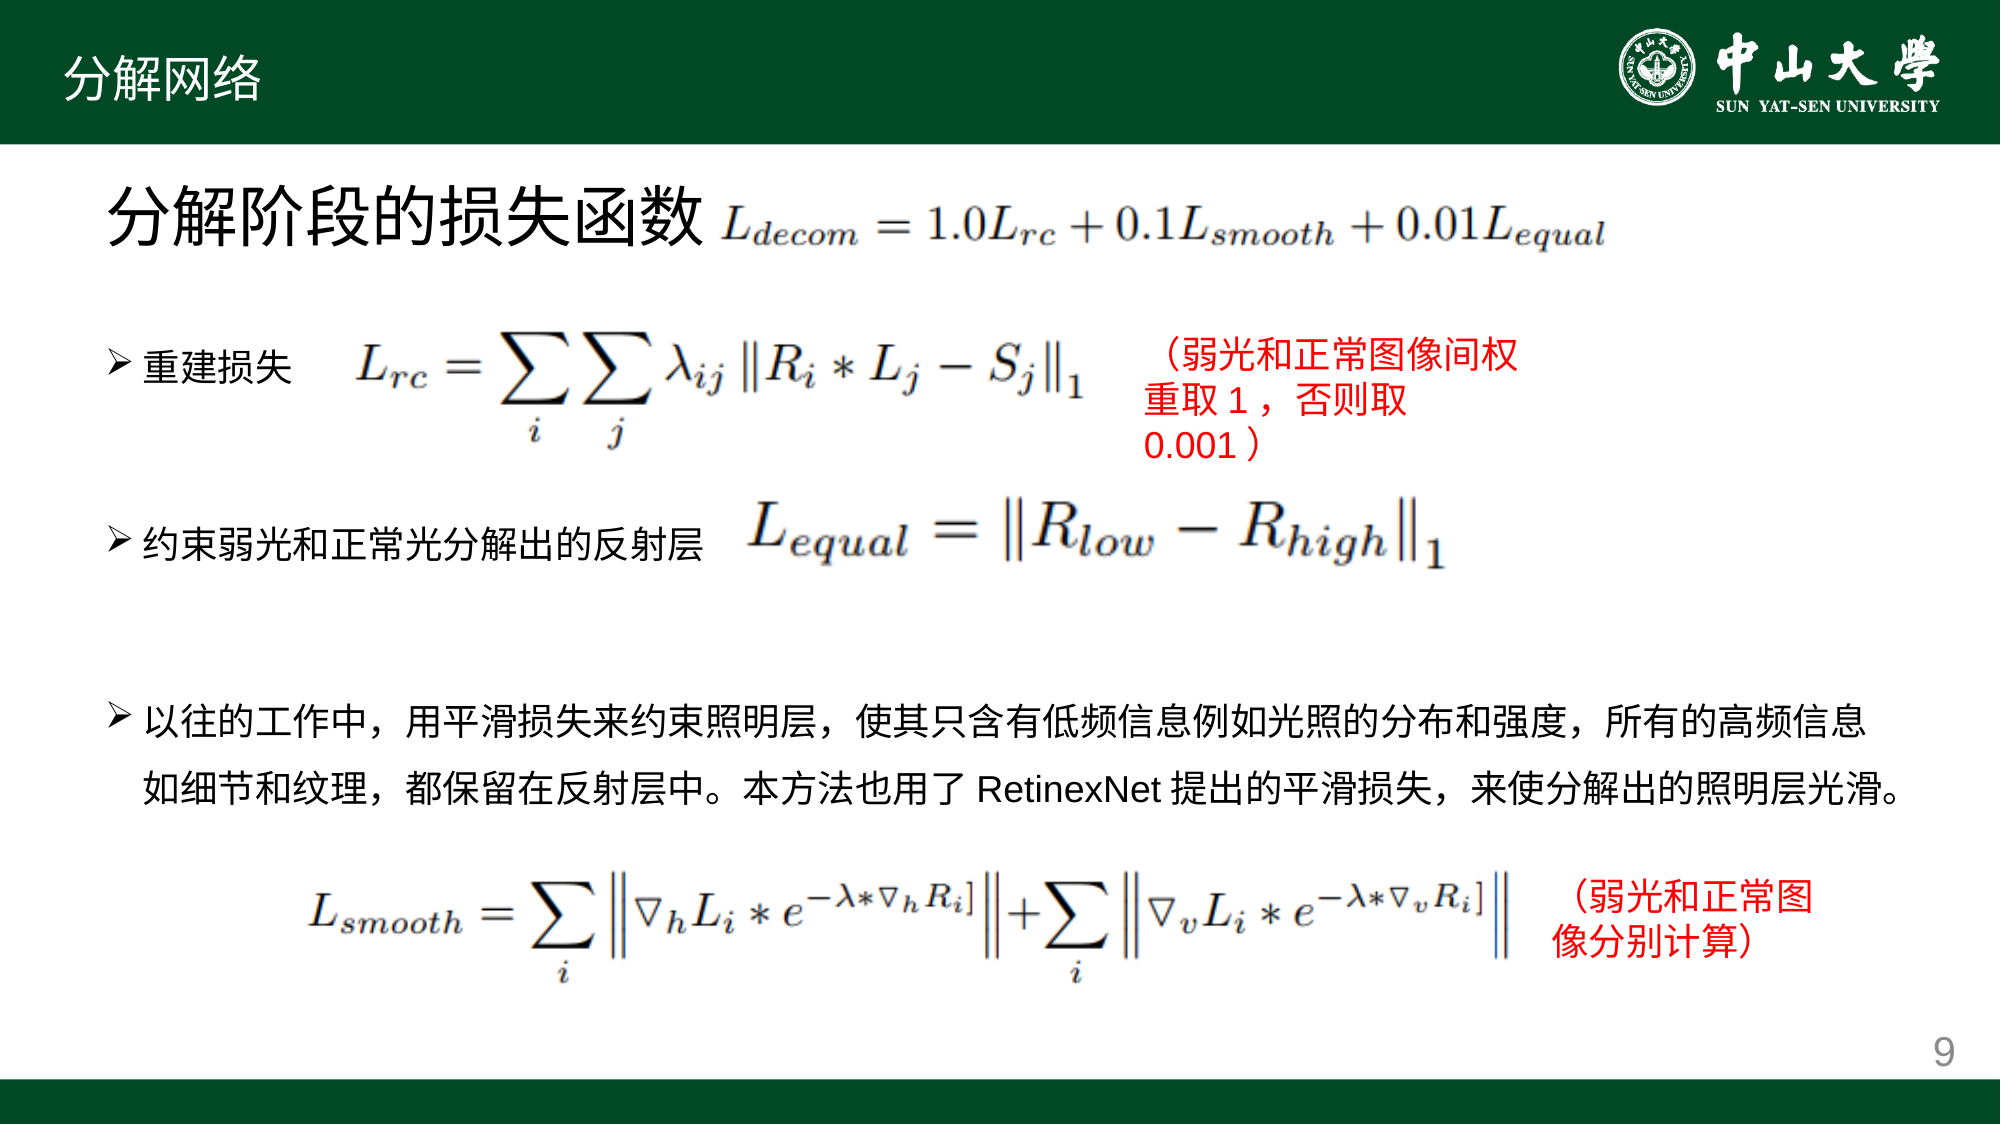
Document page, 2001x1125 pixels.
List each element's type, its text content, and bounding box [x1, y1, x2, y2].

text_box （弱光和正常图像分别计算） [1536, 865, 1843, 971]
picture [723, 487, 1477, 590]
picture [705, 181, 1635, 257]
picture [318, 314, 1129, 465]
list 分解阶段的损失函数 [90, 176, 1905, 285]
text_box （弱光和正常图像间权重取1，否则取0.001） [1128, 323, 1552, 474]
list 重建损失 约束弱光和正常光分解出的反射层 以往的工作中，用平滑损失来约束照明层，使其只含有低频信息例如光照的分布和强度，所有的高频信息如细节和纹理，都保留在反射层中。本方法也用了RetinexNet提出的平滑损失，来使分解出的照明层光滑。 [90, 314, 1905, 1014]
slide_number 9 [1521, 1019, 1972, 1080]
picture [1598, 4, 1981, 145]
title 分解网络 [47, 32, 1773, 131]
picture [283, 850, 1522, 987]
